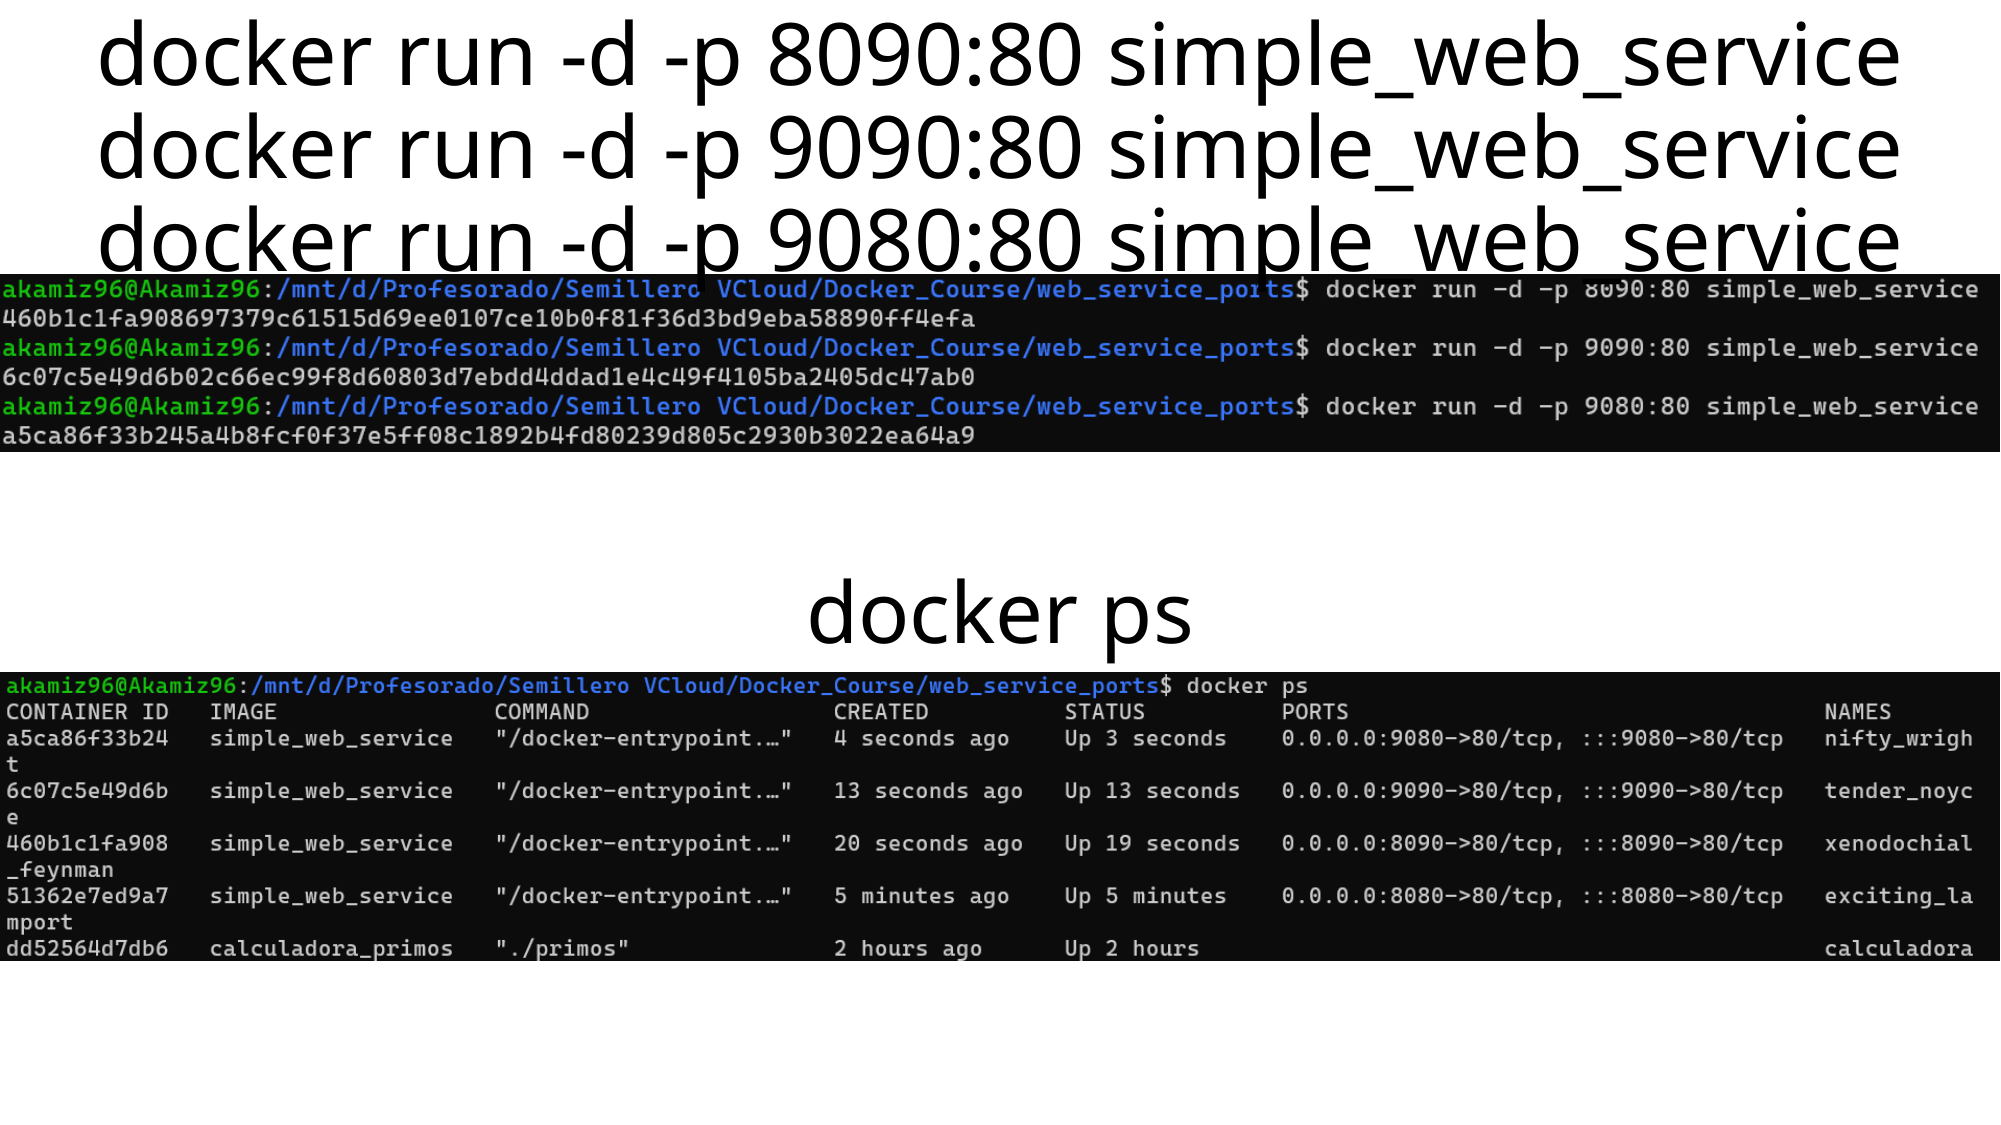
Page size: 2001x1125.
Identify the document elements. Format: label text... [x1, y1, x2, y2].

picture [0, 273, 2000, 452]
text_box docker ps [0, 562, 2000, 671]
picture [0, 672, 2000, 961]
text_box docker run -d -p 8090:80 simple_web_service docker run -d -p 9090:80 simple_web_service docker run -d -p 9080:80 simple_web_service [0, 0, 2000, 273]
